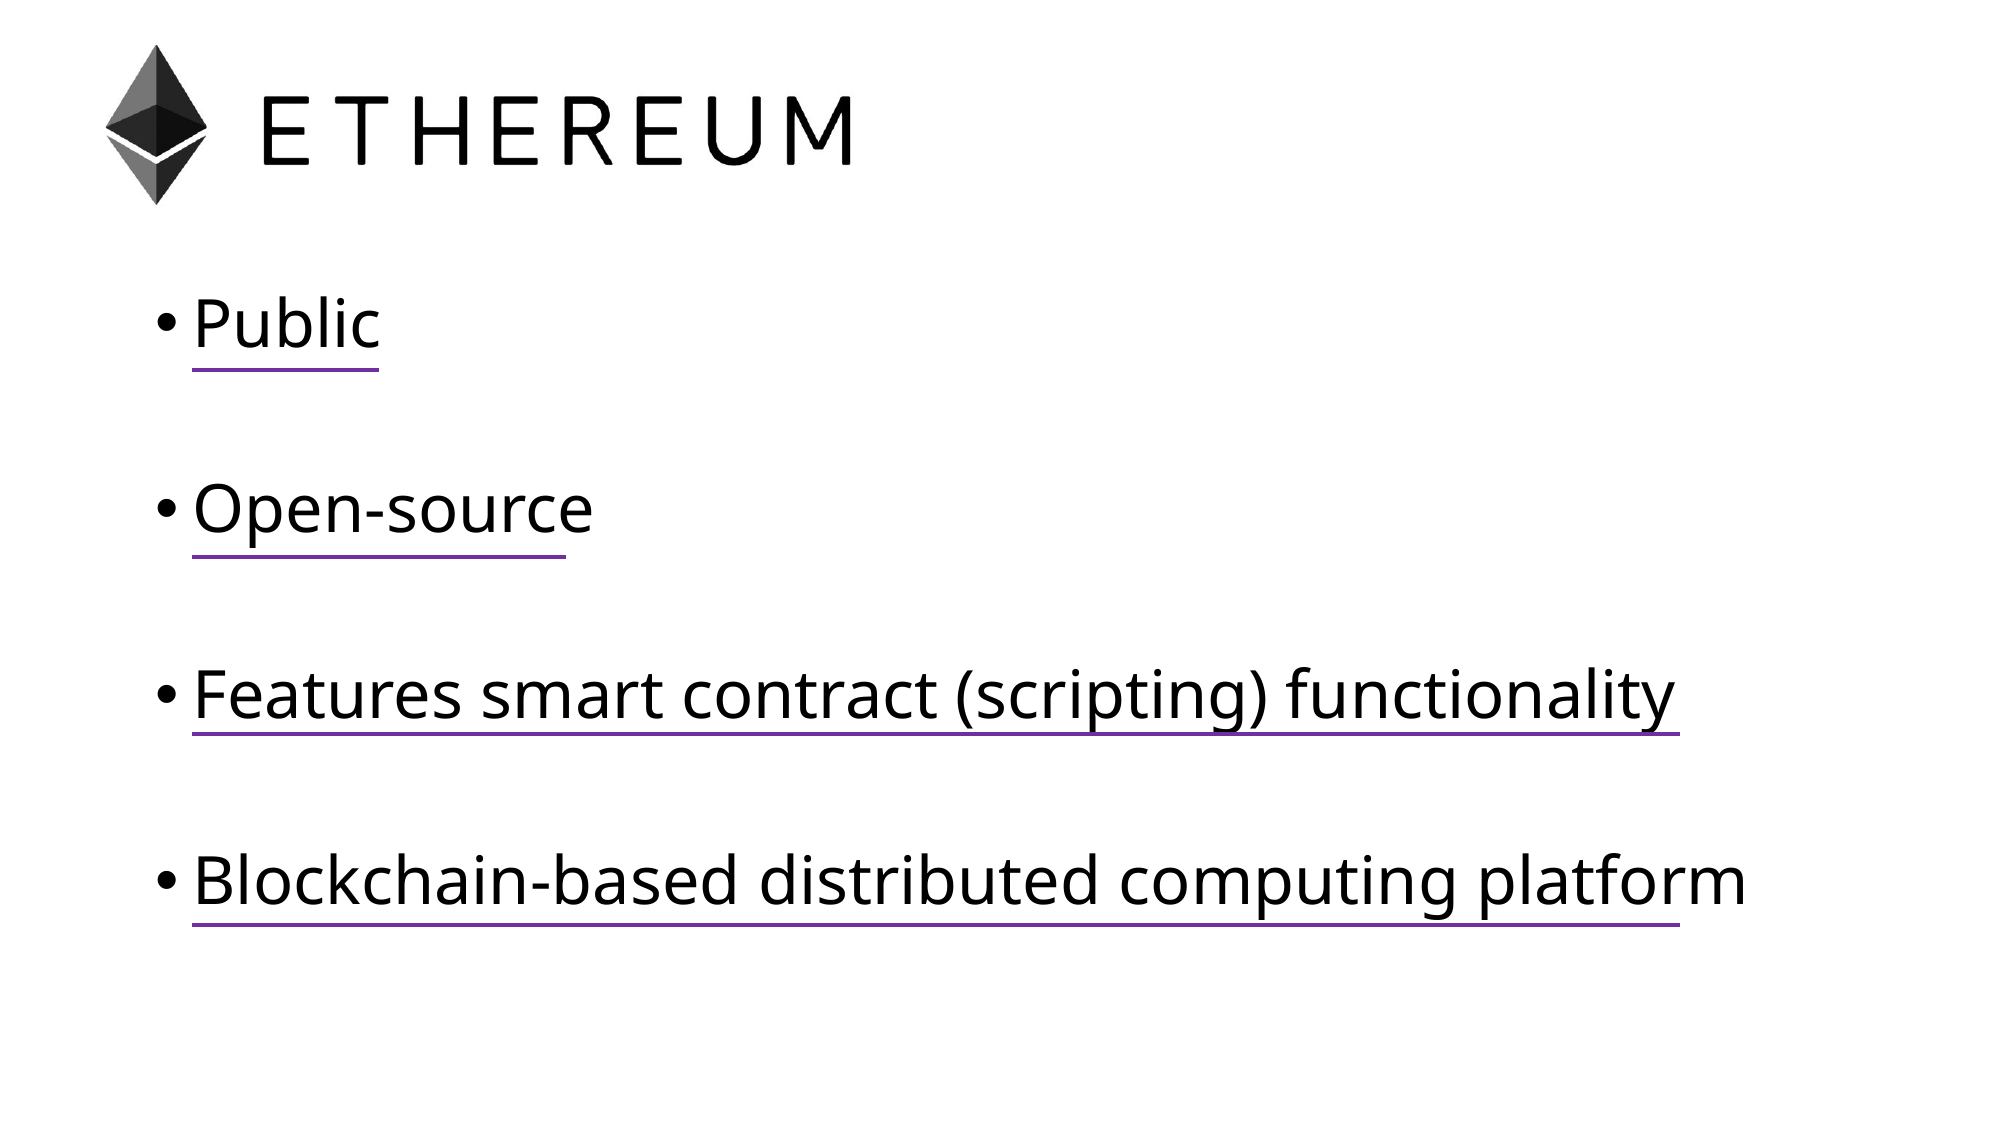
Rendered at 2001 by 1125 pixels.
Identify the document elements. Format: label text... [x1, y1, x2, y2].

picture [81, 27, 878, 221]
list Public Open-source Features smart contract (scripting) functionality Blockchain-based distributed computing platform [140, 281, 1896, 1101]
